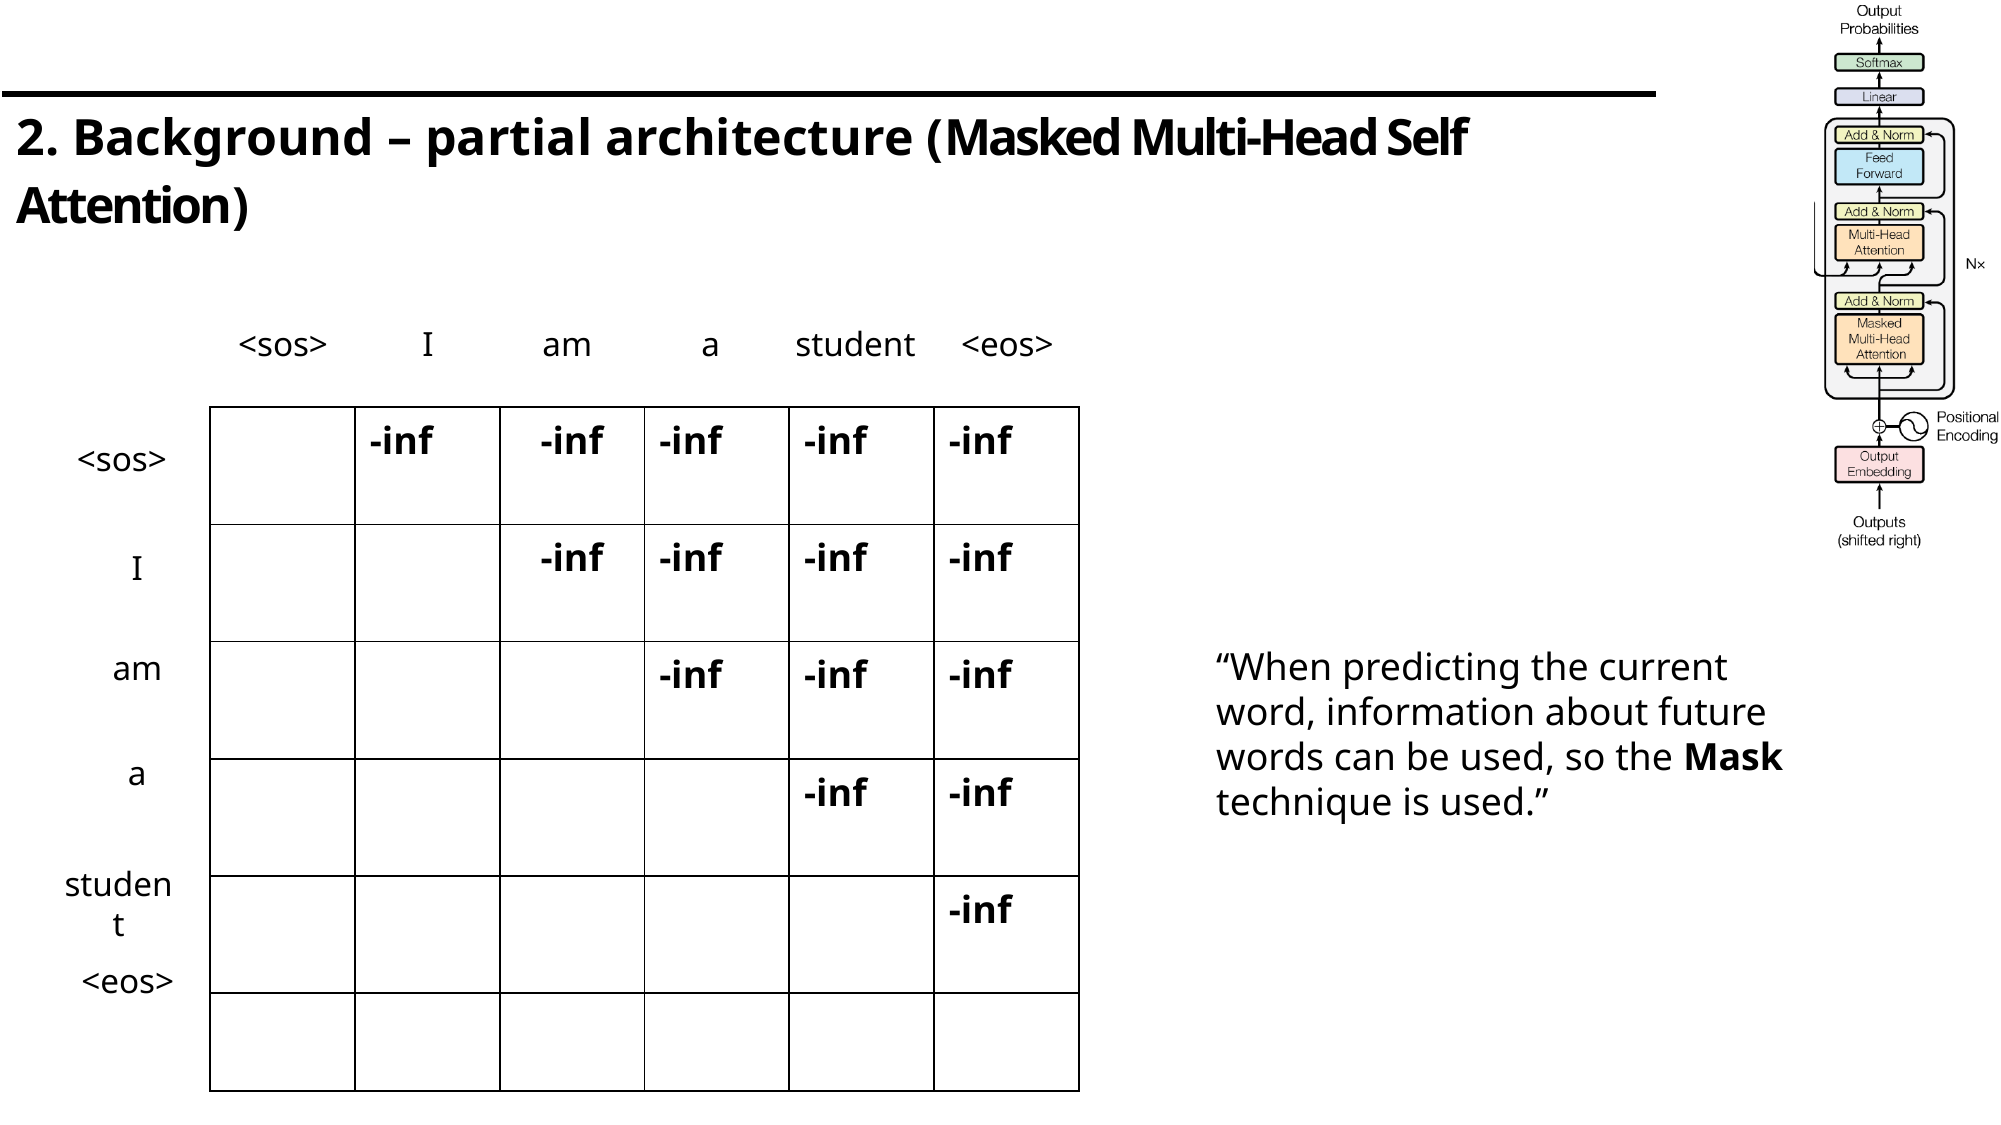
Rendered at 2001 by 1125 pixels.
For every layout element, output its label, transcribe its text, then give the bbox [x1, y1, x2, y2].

table_cell [501, 994, 644, 1090]
table_cell -inf [645, 642, 788, 758]
table_header 2. Background – partial architecture (Masked Multi-Head Self Attention) [2, 97, 1656, 243]
table_cell -inf [935, 760, 1078, 875]
text_box <sos> [223, 316, 355, 371]
table_cell [935, 994, 1078, 1090]
text_box <eos> [941, 316, 1073, 371]
table_cell [501, 642, 644, 758]
text_box I [81, 539, 194, 595]
table_cell -inf [645, 525, 788, 641]
table_header -inf [645, 408, 788, 524]
table_cell [356, 877, 499, 992]
table_cell [645, 760, 788, 875]
table_cell -inf [501, 525, 644, 641]
table_header -inf [501, 408, 644, 524]
table_cell [211, 994, 354, 1090]
table_header -inf [790, 408, 933, 524]
text_box <eos> [62, 952, 194, 1008]
table_cell [790, 877, 933, 992]
table_cell [501, 877, 644, 992]
text_box a [81, 745, 194, 800]
table_cell [645, 994, 788, 1090]
table_cell [211, 642, 354, 758]
table_cell [211, 525, 354, 641]
table_header [211, 408, 354, 524]
table_cell [356, 642, 499, 758]
text_box student [776, 316, 935, 371]
table_cell [501, 760, 644, 875]
table_cell -inf [935, 877, 1078, 992]
table_cell [790, 994, 933, 1090]
table_header -inf [935, 408, 1078, 524]
text_box am [501, 316, 633, 371]
table_header -inf [356, 408, 499, 524]
table_cell [356, 760, 499, 875]
table_cell [211, 877, 354, 992]
table_cell -inf [790, 760, 933, 875]
table_cell -inf [790, 642, 933, 758]
table_cell -inf [935, 642, 1078, 758]
table_cell [645, 877, 788, 992]
table_cell [356, 994, 499, 1090]
table_cell [211, 760, 354, 875]
table_cell -inf [790, 525, 933, 641]
table_cell [356, 525, 499, 641]
text_box am [81, 639, 194, 695]
text_box student [43, 855, 194, 951]
picture [1813, 5, 1999, 549]
text_box <sos> [62, 430, 194, 486]
text_box a [645, 316, 776, 371]
table_cell -inf [935, 525, 1078, 641]
text_box “When predicting the current word, information about future words can be used, so the Mask technique is used.” [1201, 635, 1827, 830]
text_box I [362, 316, 494, 371]
